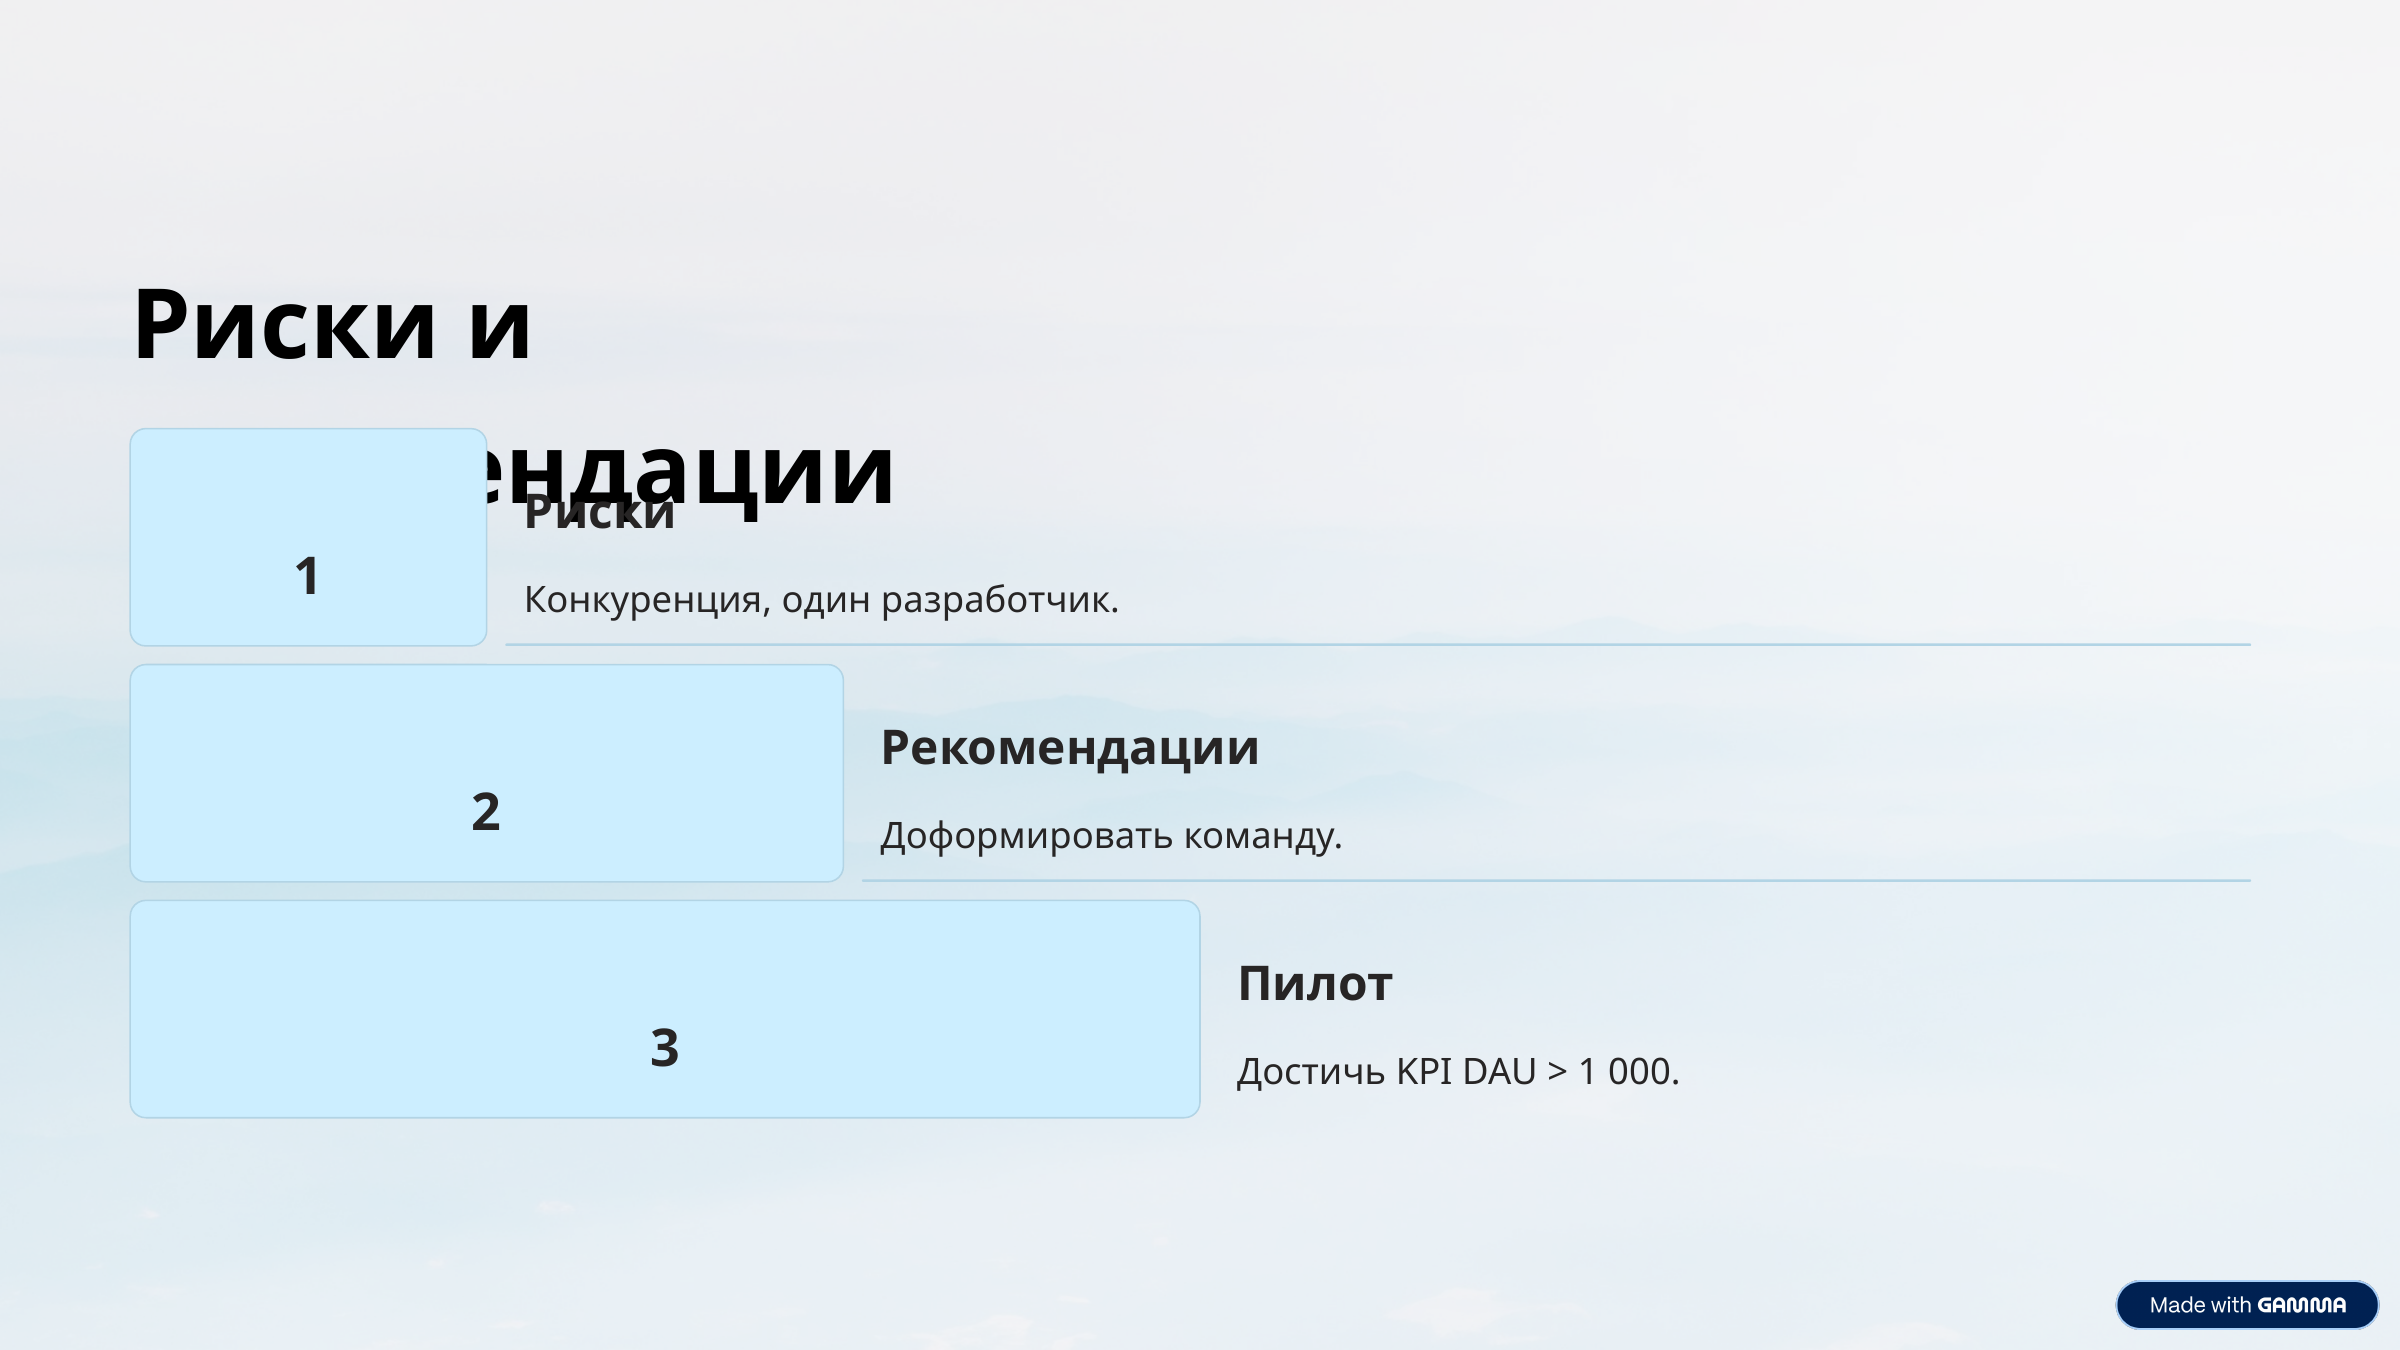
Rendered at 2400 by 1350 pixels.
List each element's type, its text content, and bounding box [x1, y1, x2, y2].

text_box Рекомендации [880, 701, 1356, 763]
text_box 3 [638, 976, 692, 1042]
text_box Риски и рекомендации [130, 232, 1232, 355]
text_box [130, 664, 844, 882]
text_box 2 [460, 740, 513, 806]
text_box [130, 900, 1201, 1118]
text_box Пилот [1237, 937, 1703, 999]
picture [2106, 1271, 2389, 1339]
text_box [130, 428, 487, 646]
text_box Конкуренция, один разработчик. [523, 549, 1127, 609]
text_box Достичь KPI DAU > 1 000. [1237, 1021, 1703, 1081]
text_box 1 [282, 504, 335, 570]
text_box Риски [523, 465, 1013, 527]
text_box Доформировать команду. [880, 785, 1356, 845]
